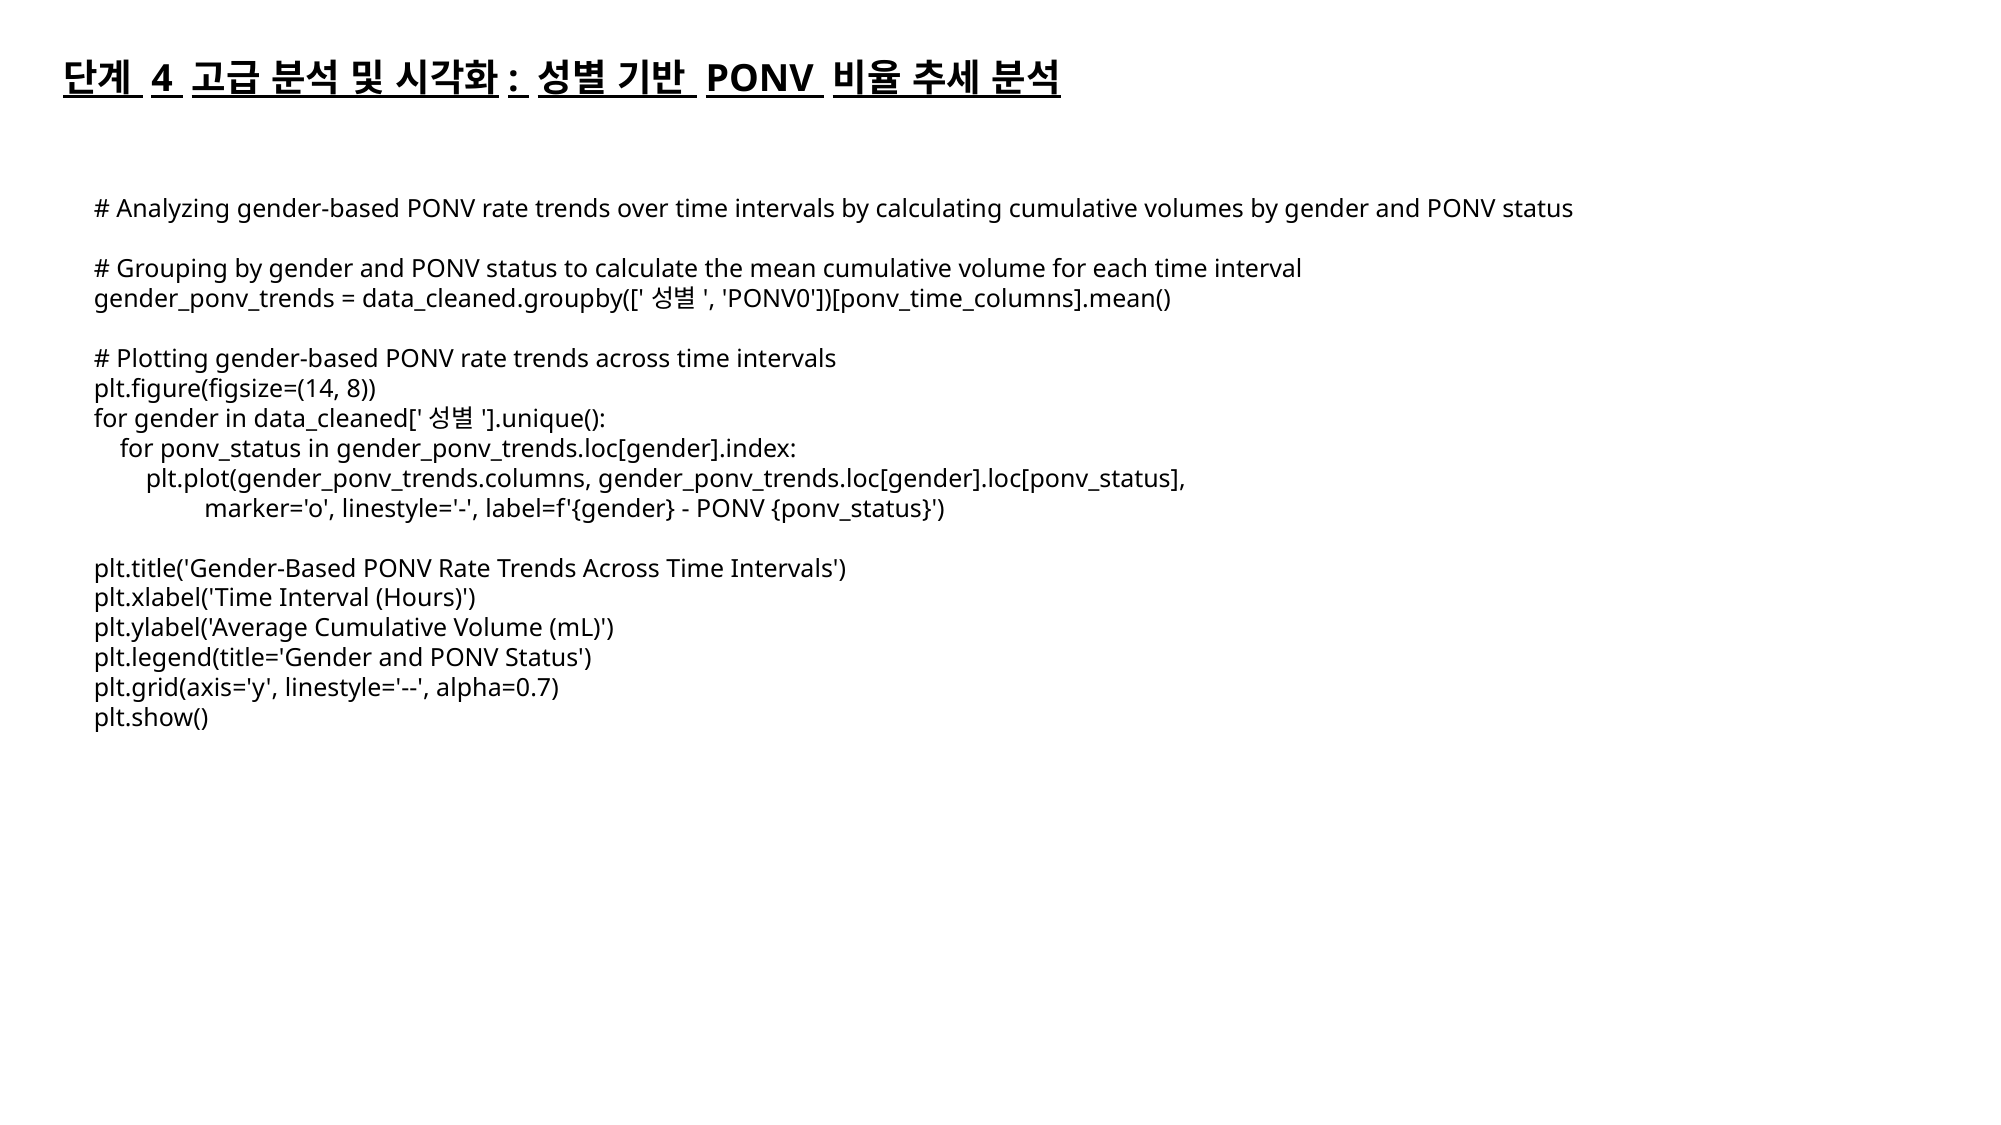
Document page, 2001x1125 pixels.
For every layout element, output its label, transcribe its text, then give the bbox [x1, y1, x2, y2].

text_box 단계 4 고급 분석 및 시각화: 성별 기반 PONV 비율 추세 분석 [48, 47, 1179, 107]
text_box # Analyzing gender-based PONV rate trends over time intervals by calculating cumulative volumes by gender and PONV status # Grouping by gender and PONV status to calculate the mean cumulative volume for each time interval gender_ponv_trends = data_cleaned.groupby(['성별', 'PONV0'])[ponv_time_columns].mean() # Plotting gender-based PONV rate trends across time intervals plt.figure(figsize=(14, 8)) for gender in data_cleaned['성별'].unique(): for ponv_status in gender_ponv_trends.loc[gender].index: plt.plot(gender_ponv_trends.columns, gender_ponv_trends.loc[gender].loc[ponv_status], marker='o', linestyle='-', label=f'{gender} - PONV {ponv_status}') plt.title('Gender-Based PONV Rate Trends Across Time Intervals') plt.xlabel('Time Interval (Hours)') plt.ylabel('Average Cumulative Volume (mL)') plt.legend(title='Gender and PONV Status') plt.grid(axis='y', linestyle='--', alpha=0.7) plt.show() [79, 185, 1713, 740]
